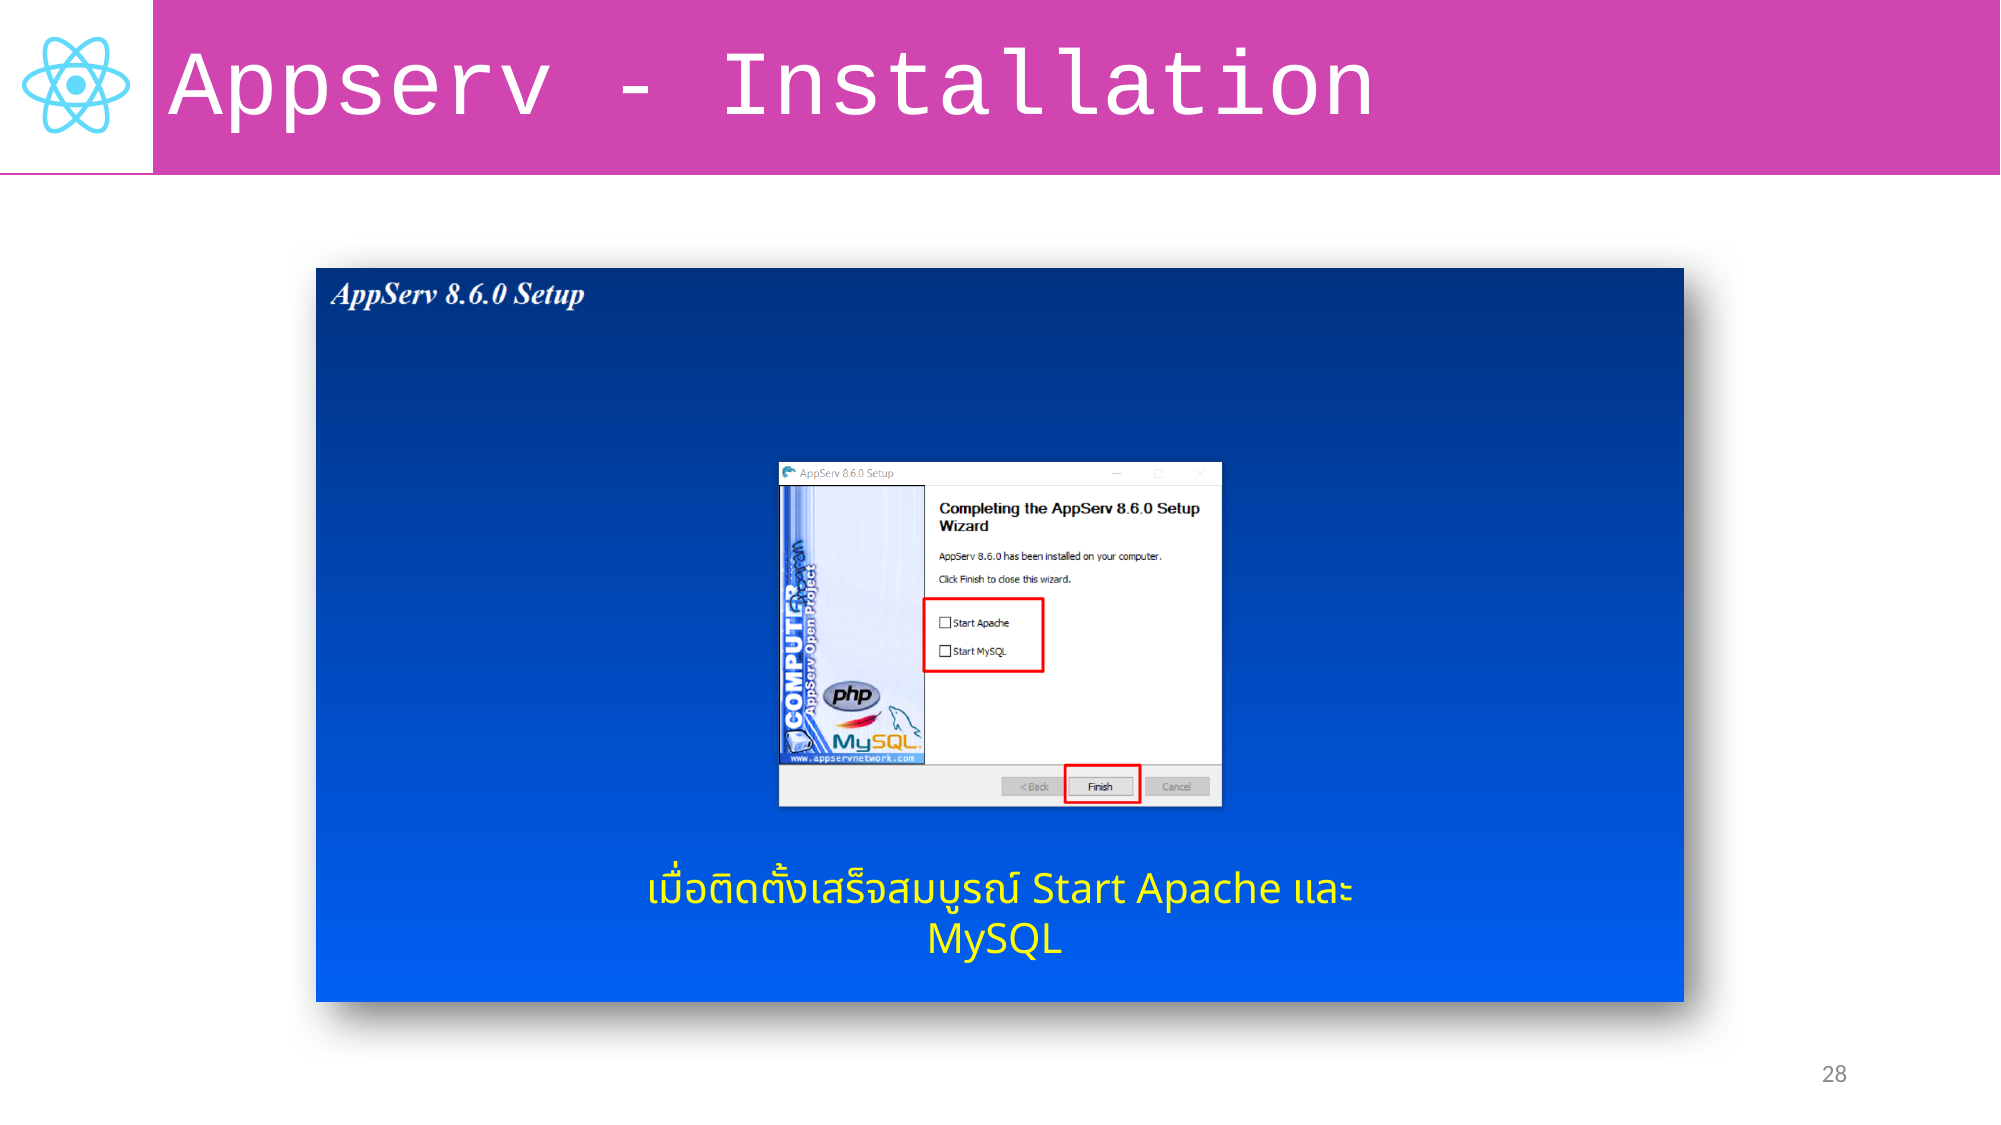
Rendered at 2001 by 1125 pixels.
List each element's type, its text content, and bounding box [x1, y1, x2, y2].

text_box Appserv - Installation [153, 0, 2000, 173]
slide_number 28 [1412, 1042, 1863, 1103]
picture [14, 25, 138, 149]
picture [316, 268, 1684, 1002]
